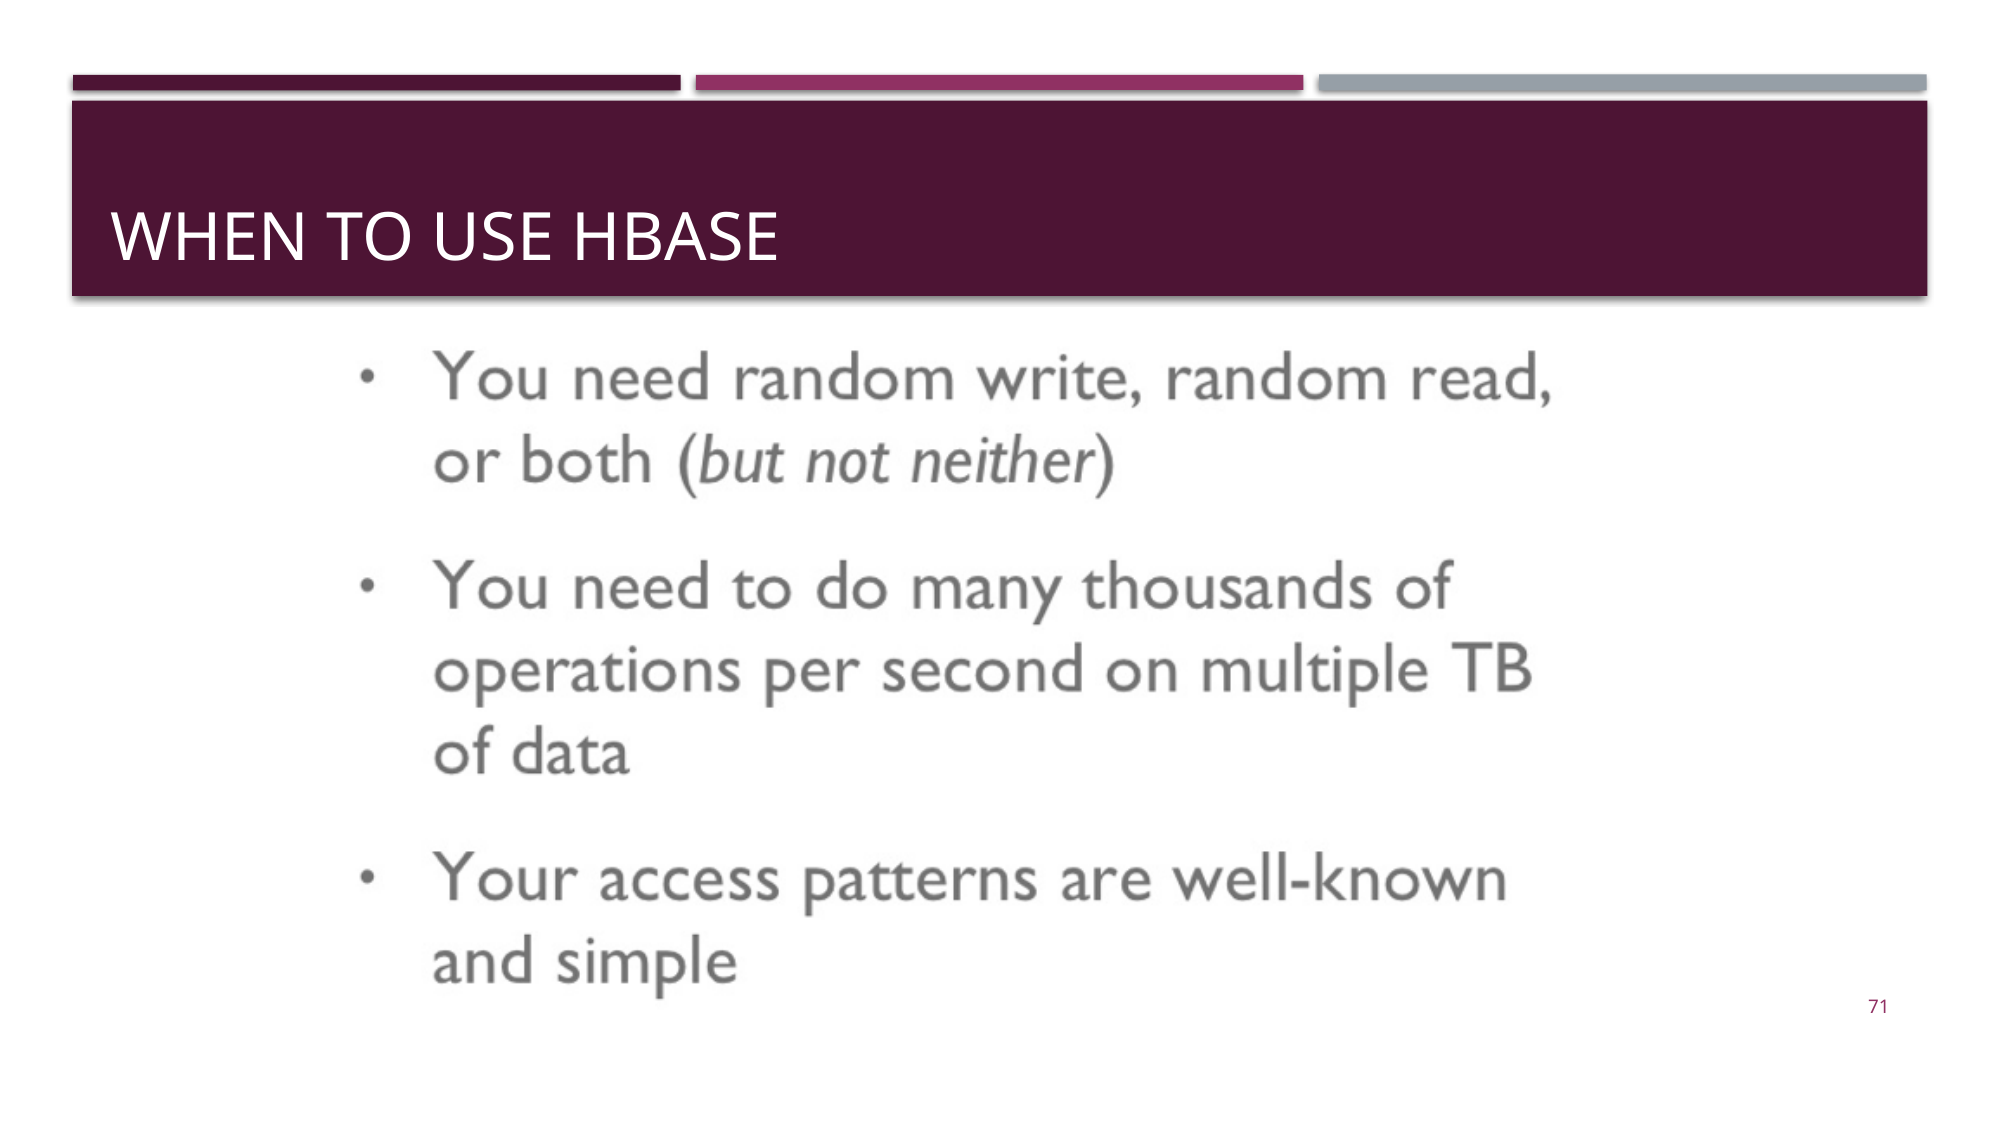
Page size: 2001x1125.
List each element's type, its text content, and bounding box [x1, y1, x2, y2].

title When to use HBase [95, 115, 1905, 282]
picture [348, 318, 1611, 1039]
slide_number 71 [1732, 977, 1905, 1037]
